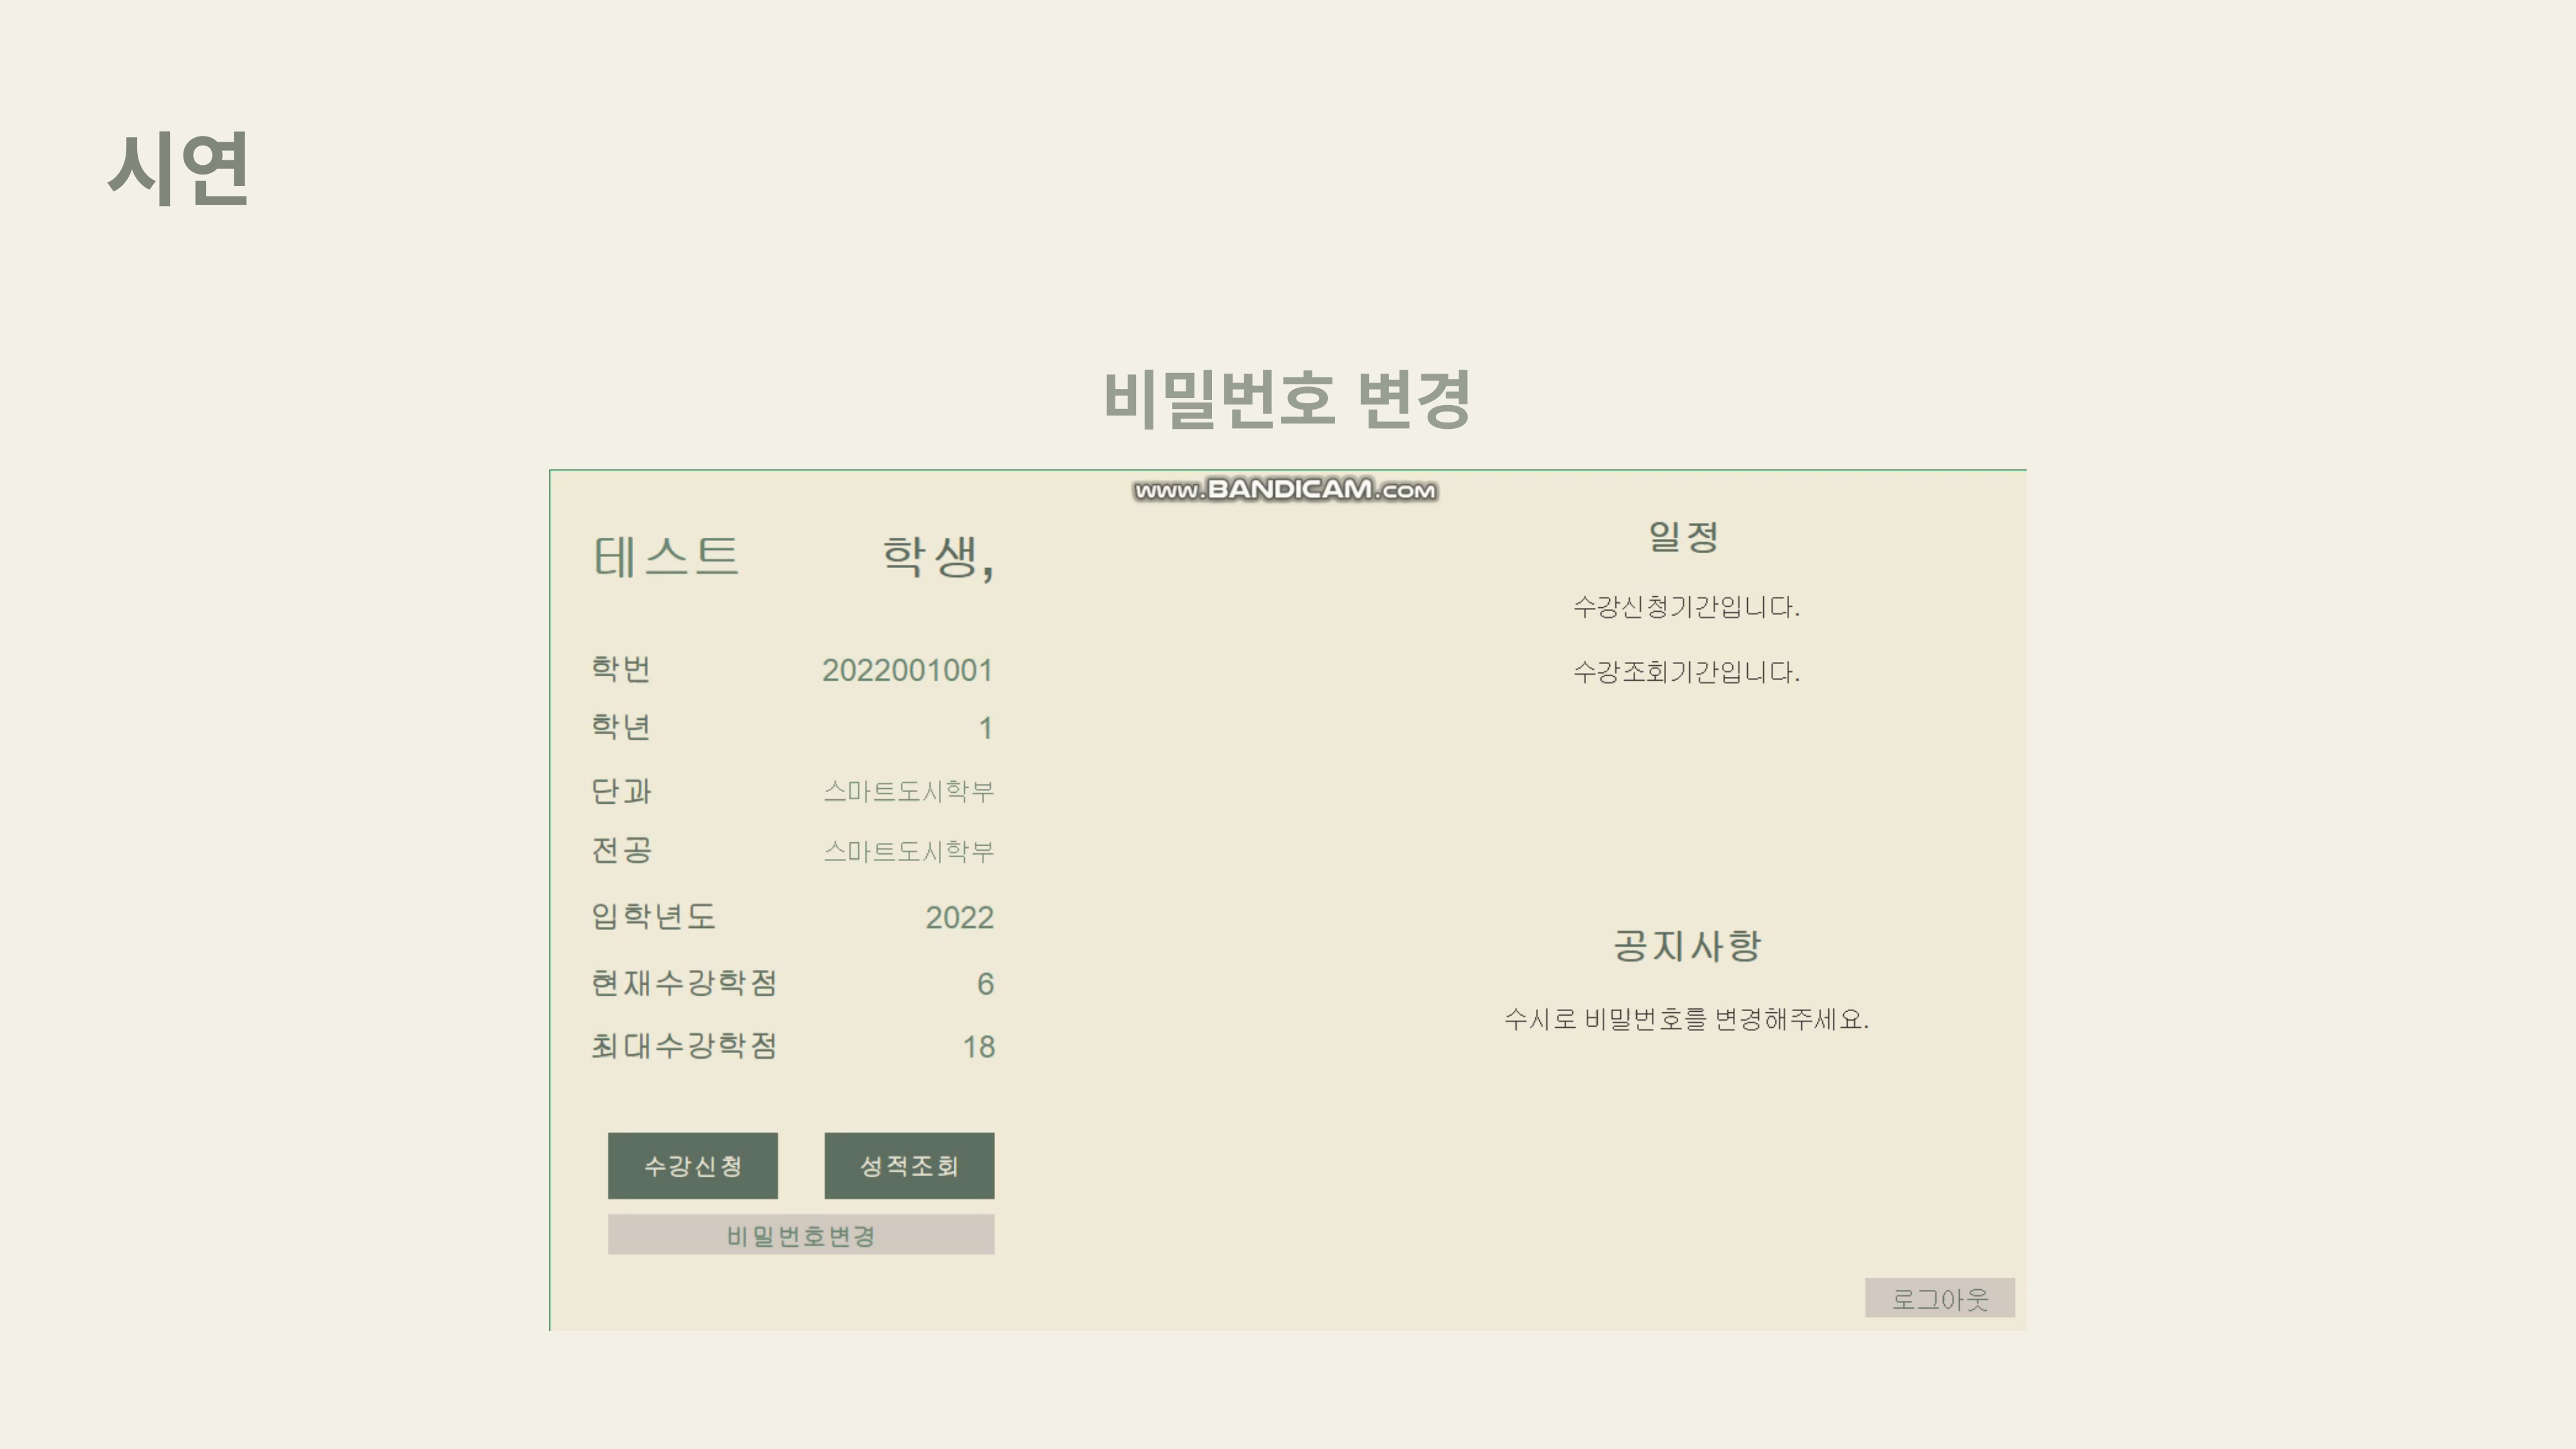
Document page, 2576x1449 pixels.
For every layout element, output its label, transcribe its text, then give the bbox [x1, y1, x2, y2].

text_box [0, 0, 2576, 1449]
text_box 비밀번호 변경 [1075, 331, 1501, 442]
text_box 시연 [100, 84, 464, 221]
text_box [549, 469, 2027, 1332]
